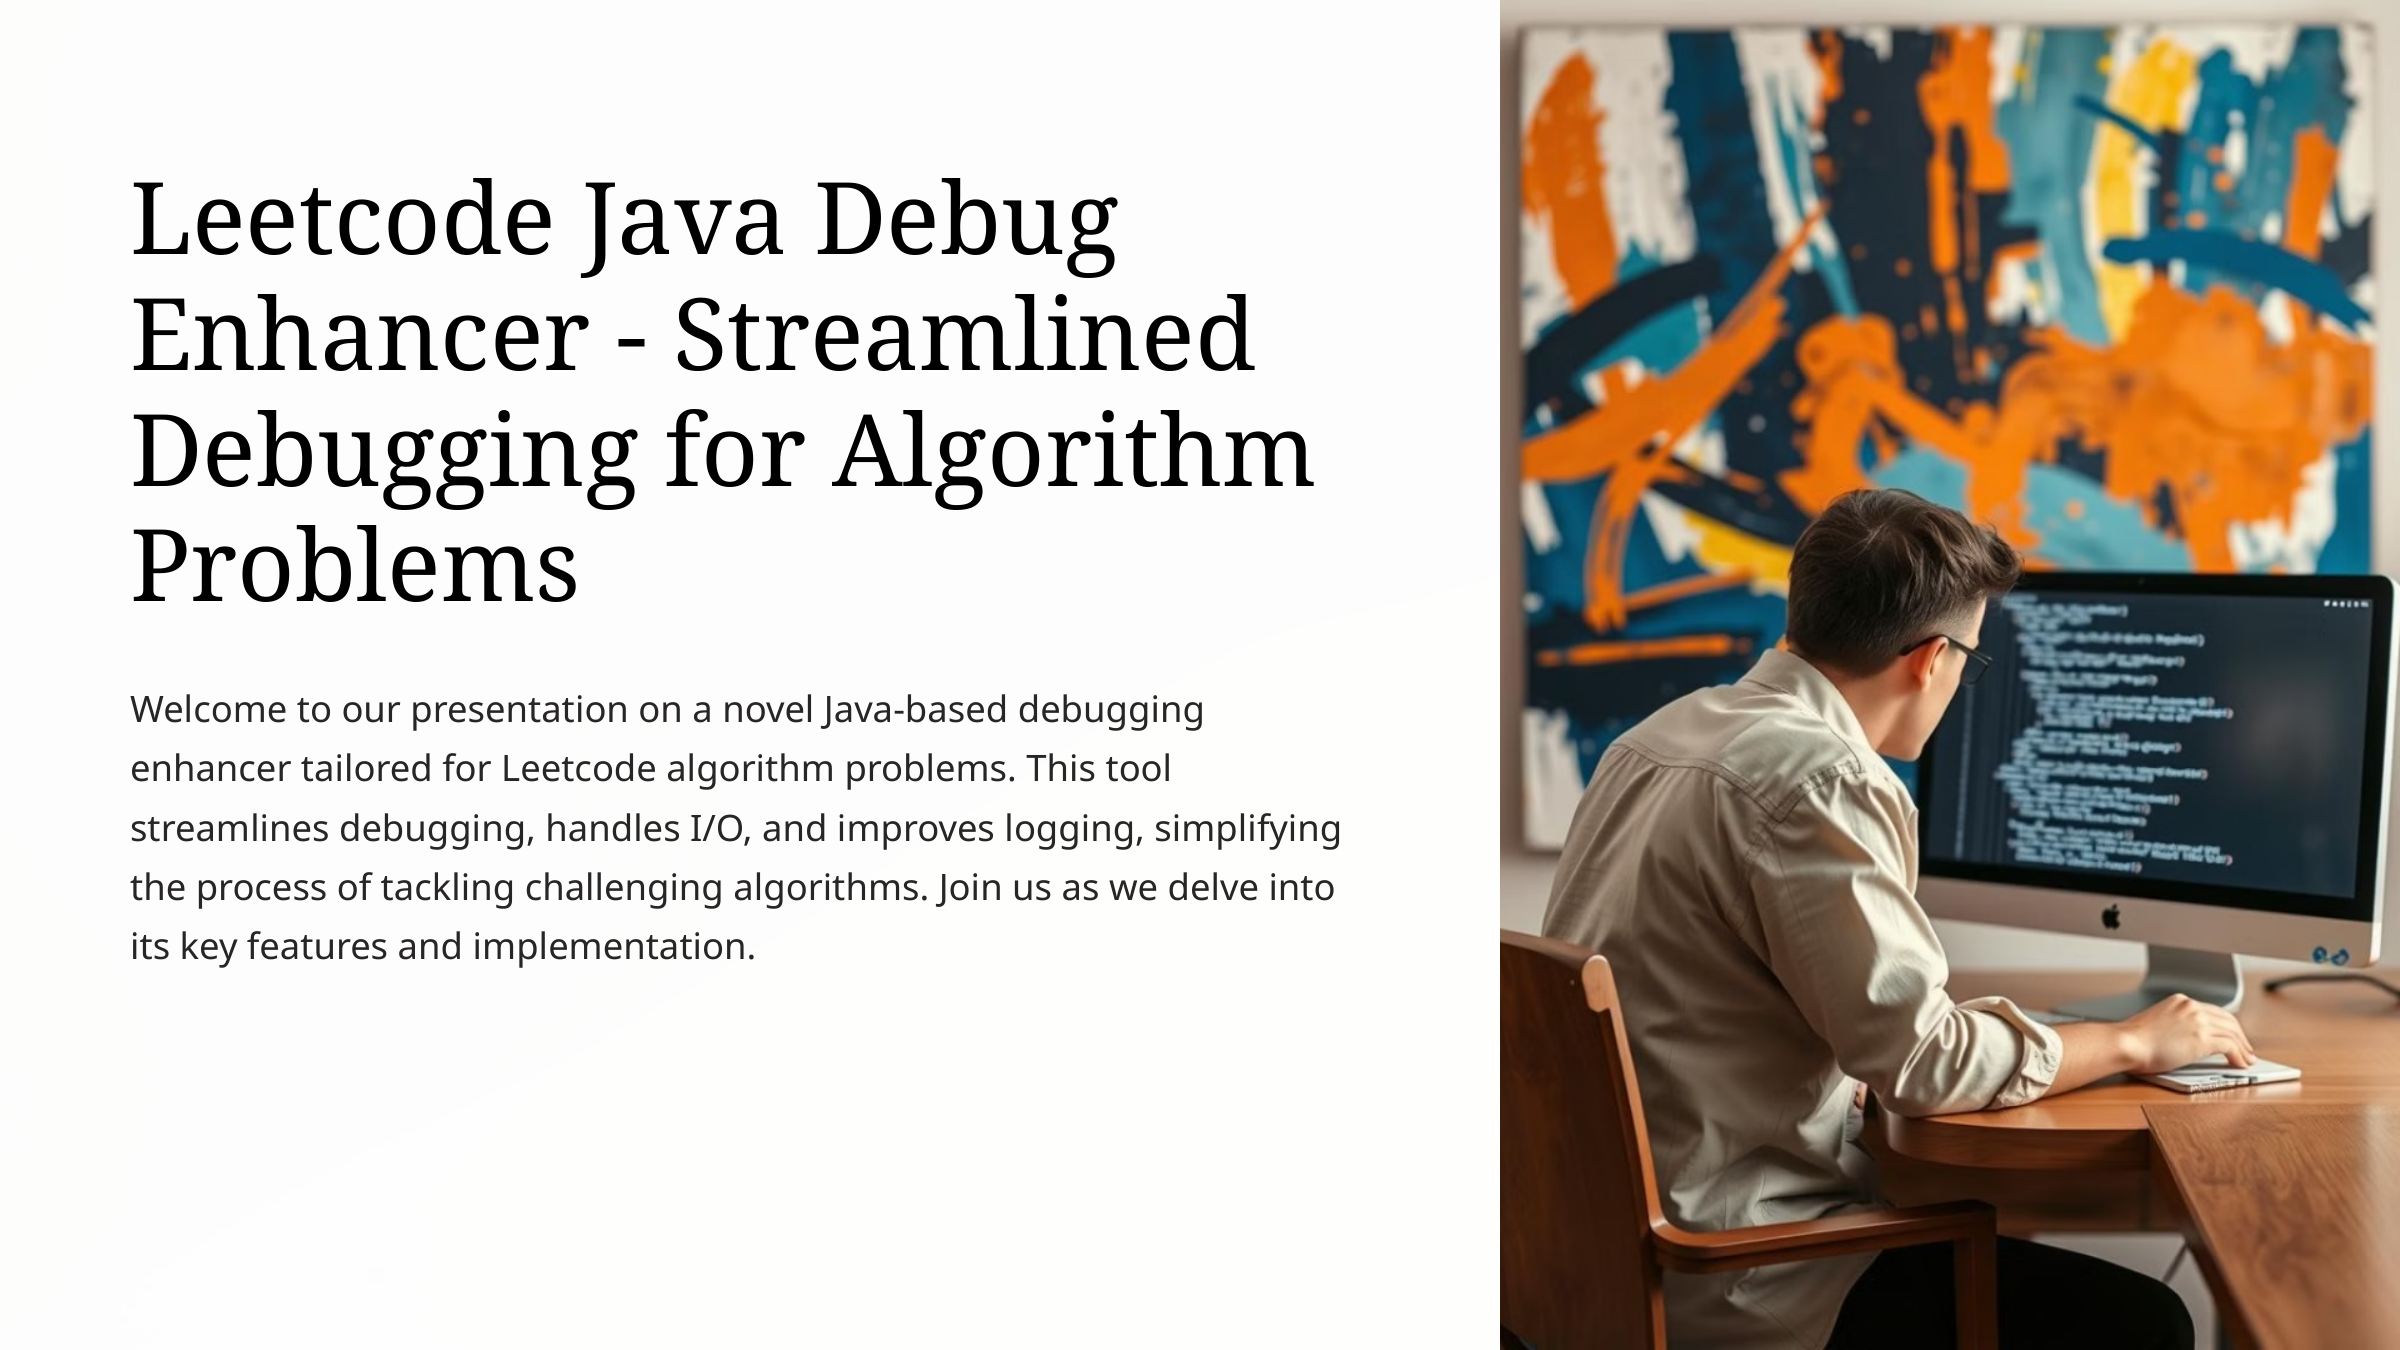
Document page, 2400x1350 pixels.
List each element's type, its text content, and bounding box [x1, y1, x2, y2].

picture [1499, 0, 2400, 1350]
text_box Welcome to our presentation on a novel Java-based debugging enhancer tailored for Leetcode algorithm problems. This tool streamlines debugging, handles I/O, and improves logging, simplifying the process of tackling challenging algorithms. Join us as we delve into its key features and implementation. [130, 670, 1370, 968]
text_box Leetcode Java Debug Enhancer - Streamlined Debugging for Algorithm Problems [130, 159, 1370, 615]
